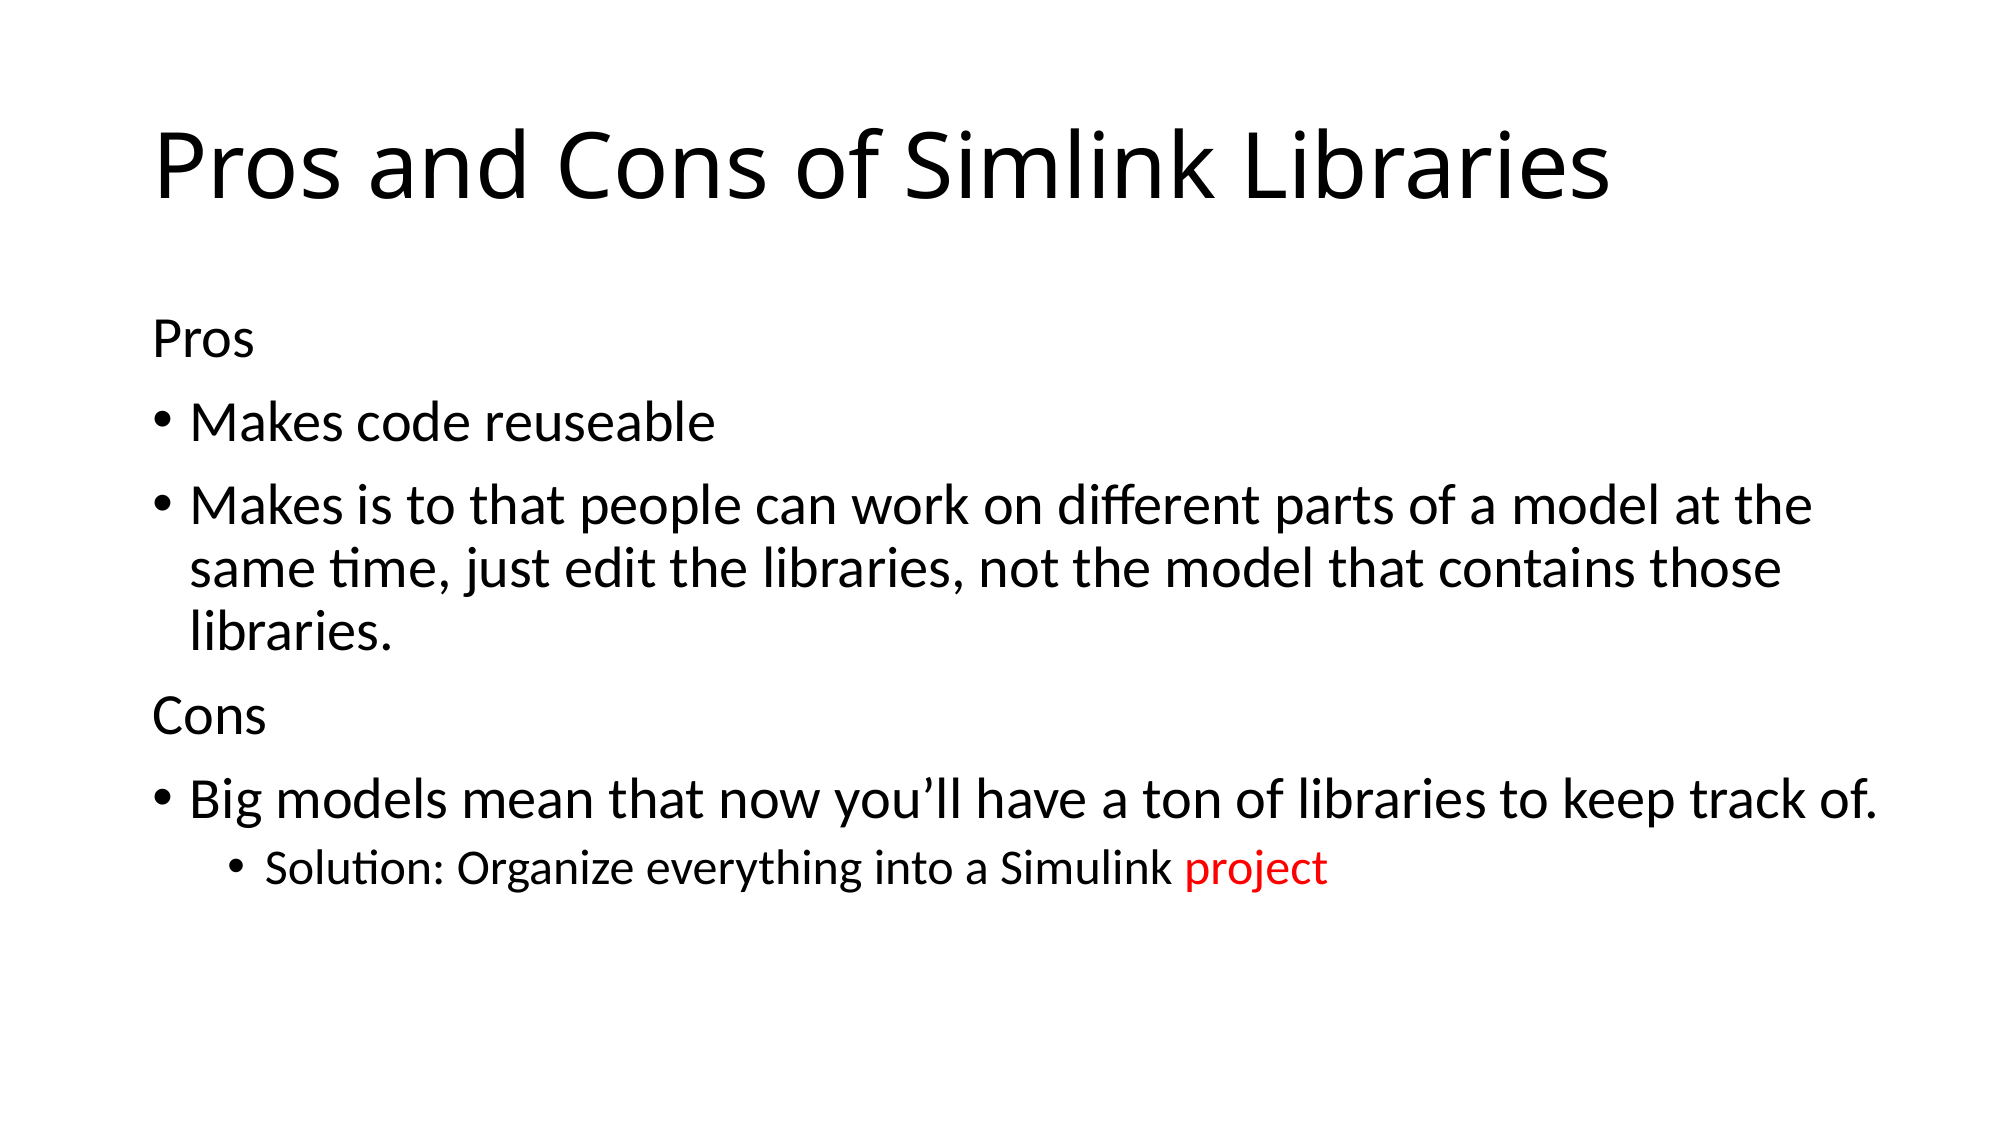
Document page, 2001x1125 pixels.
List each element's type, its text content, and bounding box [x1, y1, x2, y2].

title Pros and Cons of Simlink Libraries [137, 59, 1863, 278]
list Pros Makes code reuseable Makes is to that people can work on different parts of a model at the same time, just edit the libraries, not the model that contains those libraries. Cons Big models mean that now you’ll have a ton of libraries to keep track of. Solution: Organize everything into a Simulink project [137, 299, 1921, 1014]
